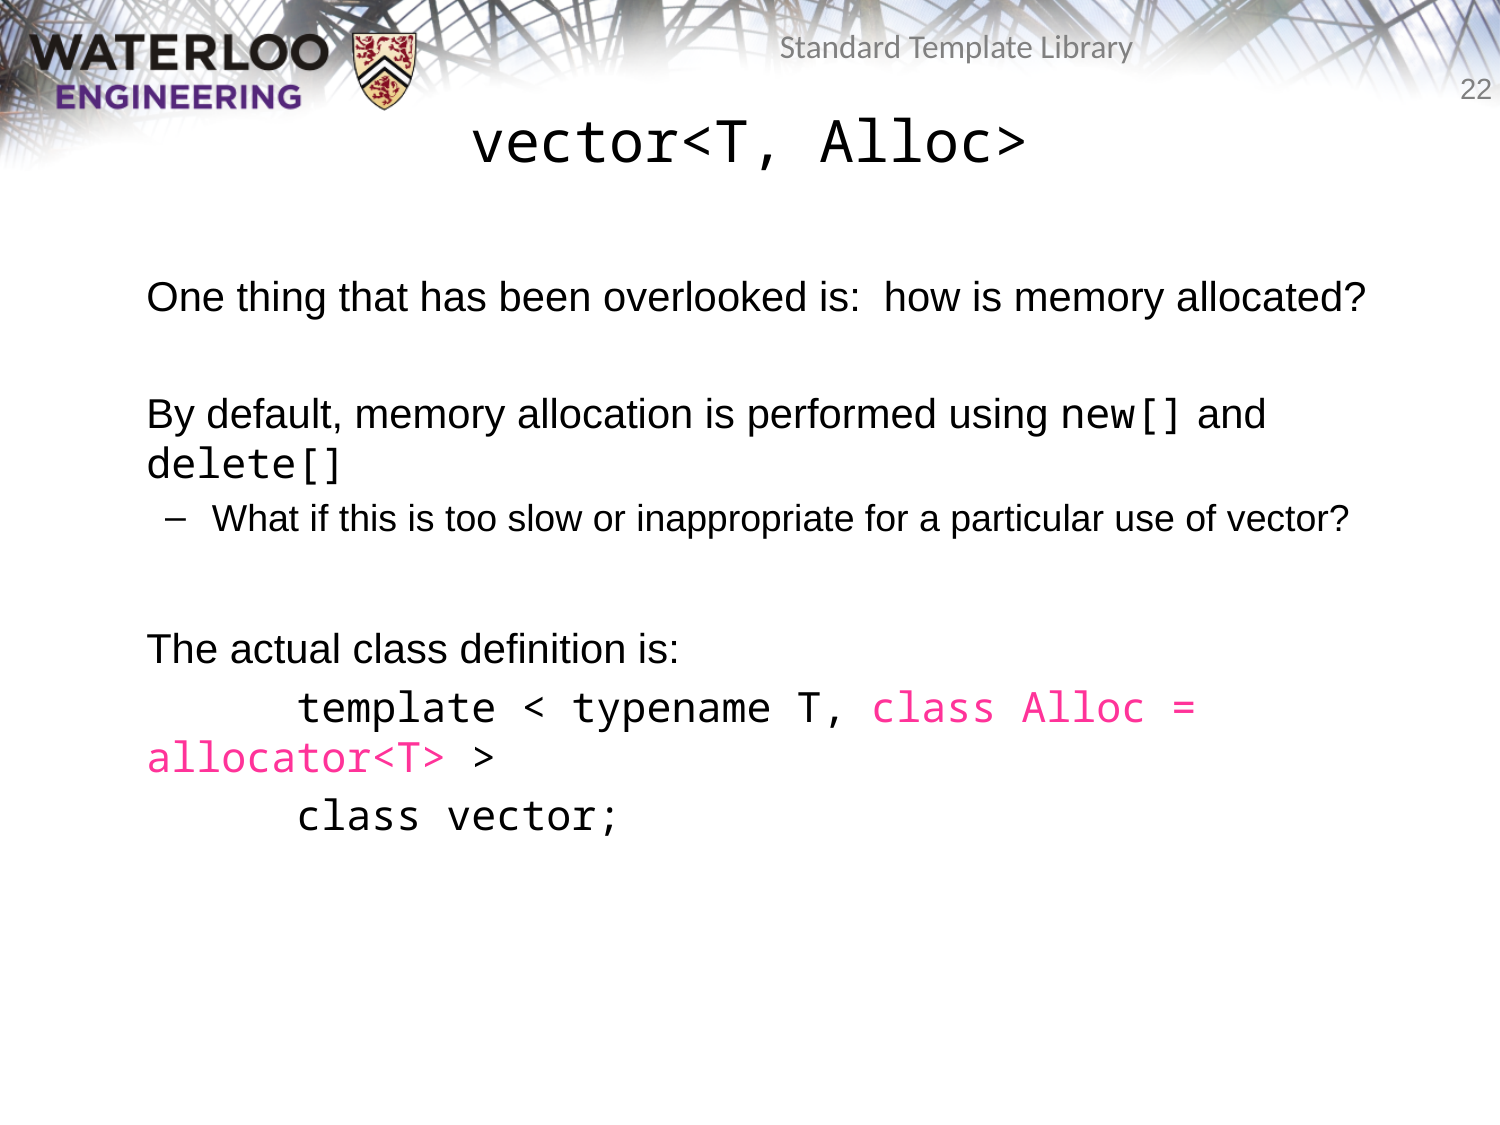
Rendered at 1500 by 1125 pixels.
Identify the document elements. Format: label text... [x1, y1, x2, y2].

list One thing that has been overlooked is: how is memory allocated? By default, memory allocation is performed using new[] and delete[] What if this is too slow or inappropriate for a particular use of vector? The actual class definition is: template < typename T, class Alloc = allocator<T> > class vector; [74, 262, 1426, 1006]
picture [0, 0, 1500, 1125]
title vector<T, Alloc> [74, 44, 1426, 233]
